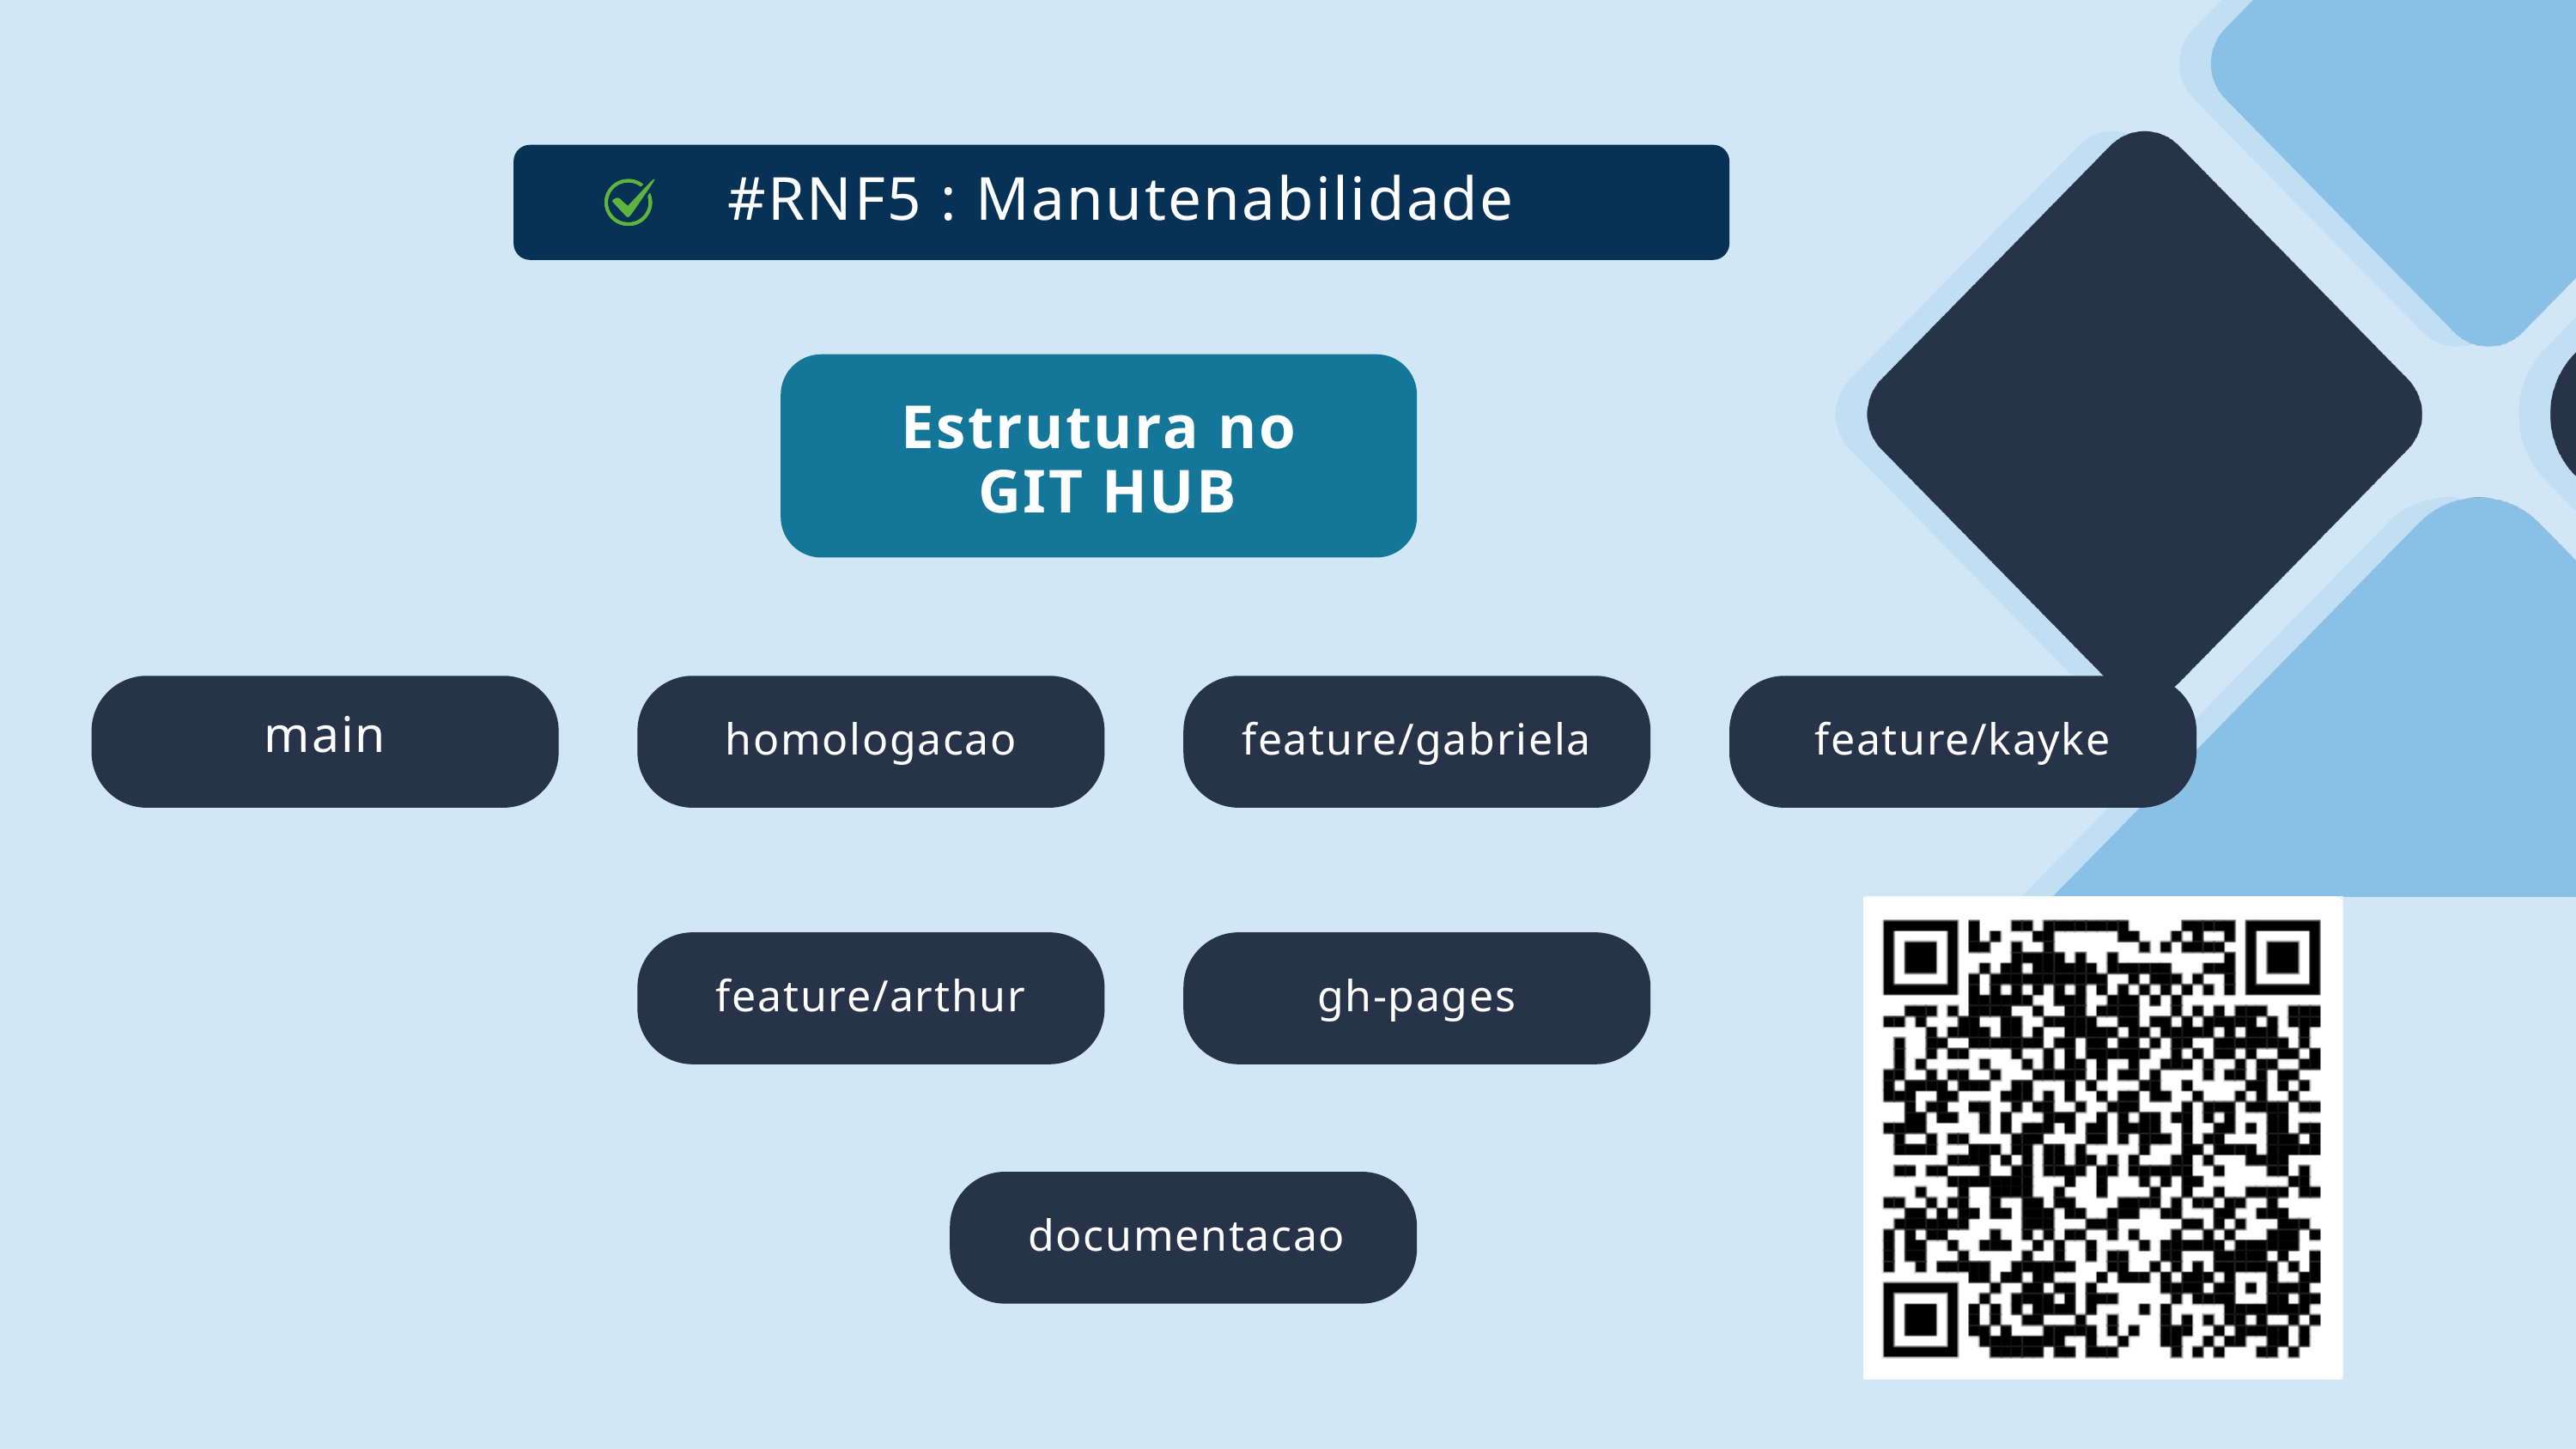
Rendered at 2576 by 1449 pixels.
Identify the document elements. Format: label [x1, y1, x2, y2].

text_box [91, 675, 559, 809]
text_box [1182, 931, 1651, 1065]
text_box [949, 1171, 1418, 1304]
text_box [0, 0, 2576, 1449]
text_box [513, 144, 1730, 260]
text_box [1182, 675, 1651, 809]
text_box [637, 675, 1105, 809]
text_box [1728, 675, 2197, 809]
text_box [780, 354, 1418, 558]
text_box [637, 931, 1105, 1065]
